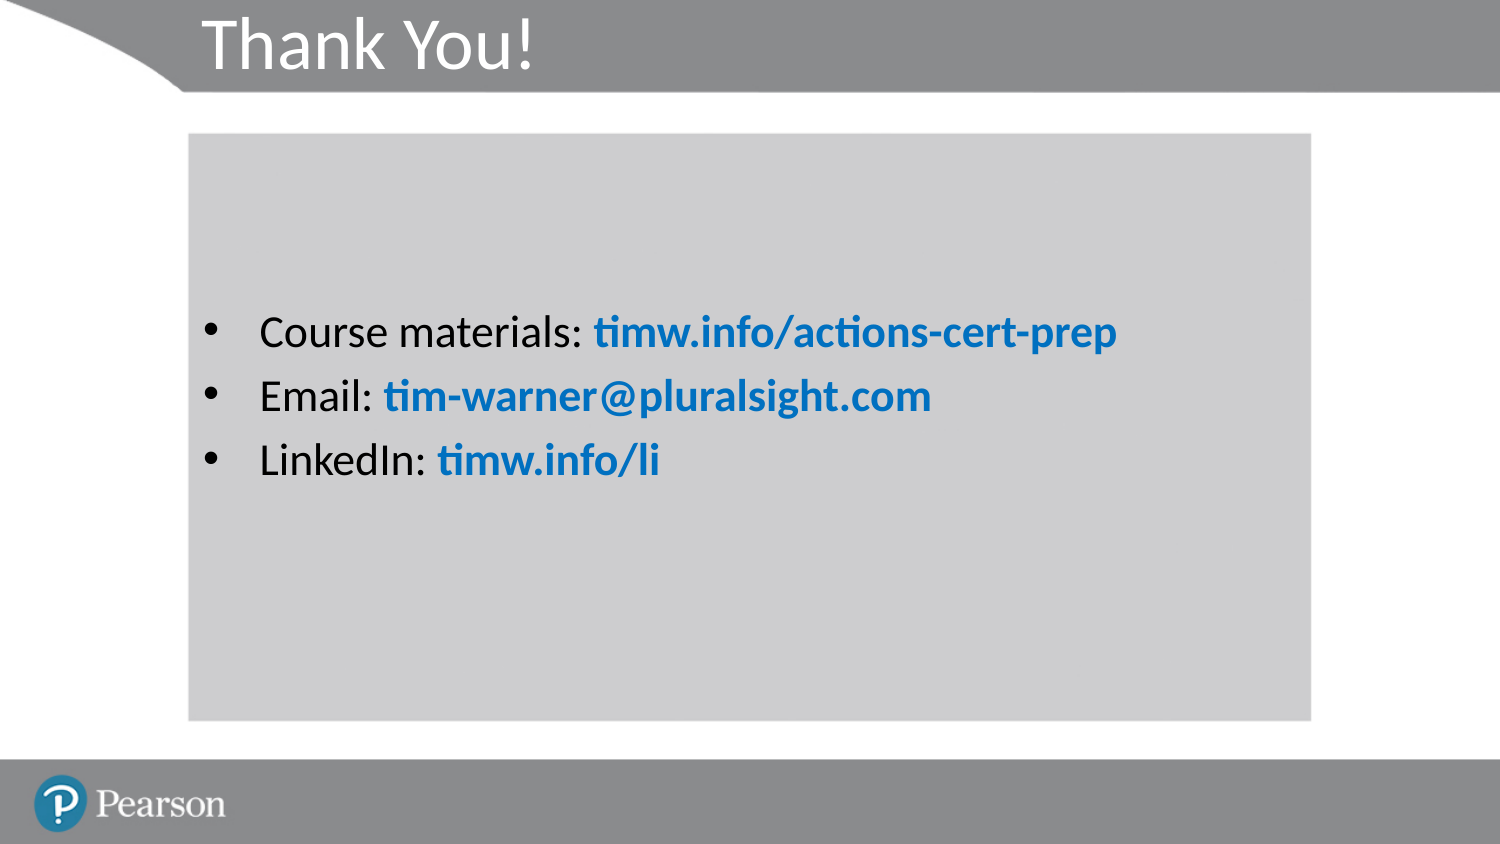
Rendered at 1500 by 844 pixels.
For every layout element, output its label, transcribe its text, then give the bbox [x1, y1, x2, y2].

list Course materials: timw.info/actions-cert-prep Email: tim-warner@pluralsight.com LinkedIn: timw.info/li [188, 293, 1311, 716]
title Thank You! [186, 0, 1425, 79]
picture [0, 0, 1500, 844]
